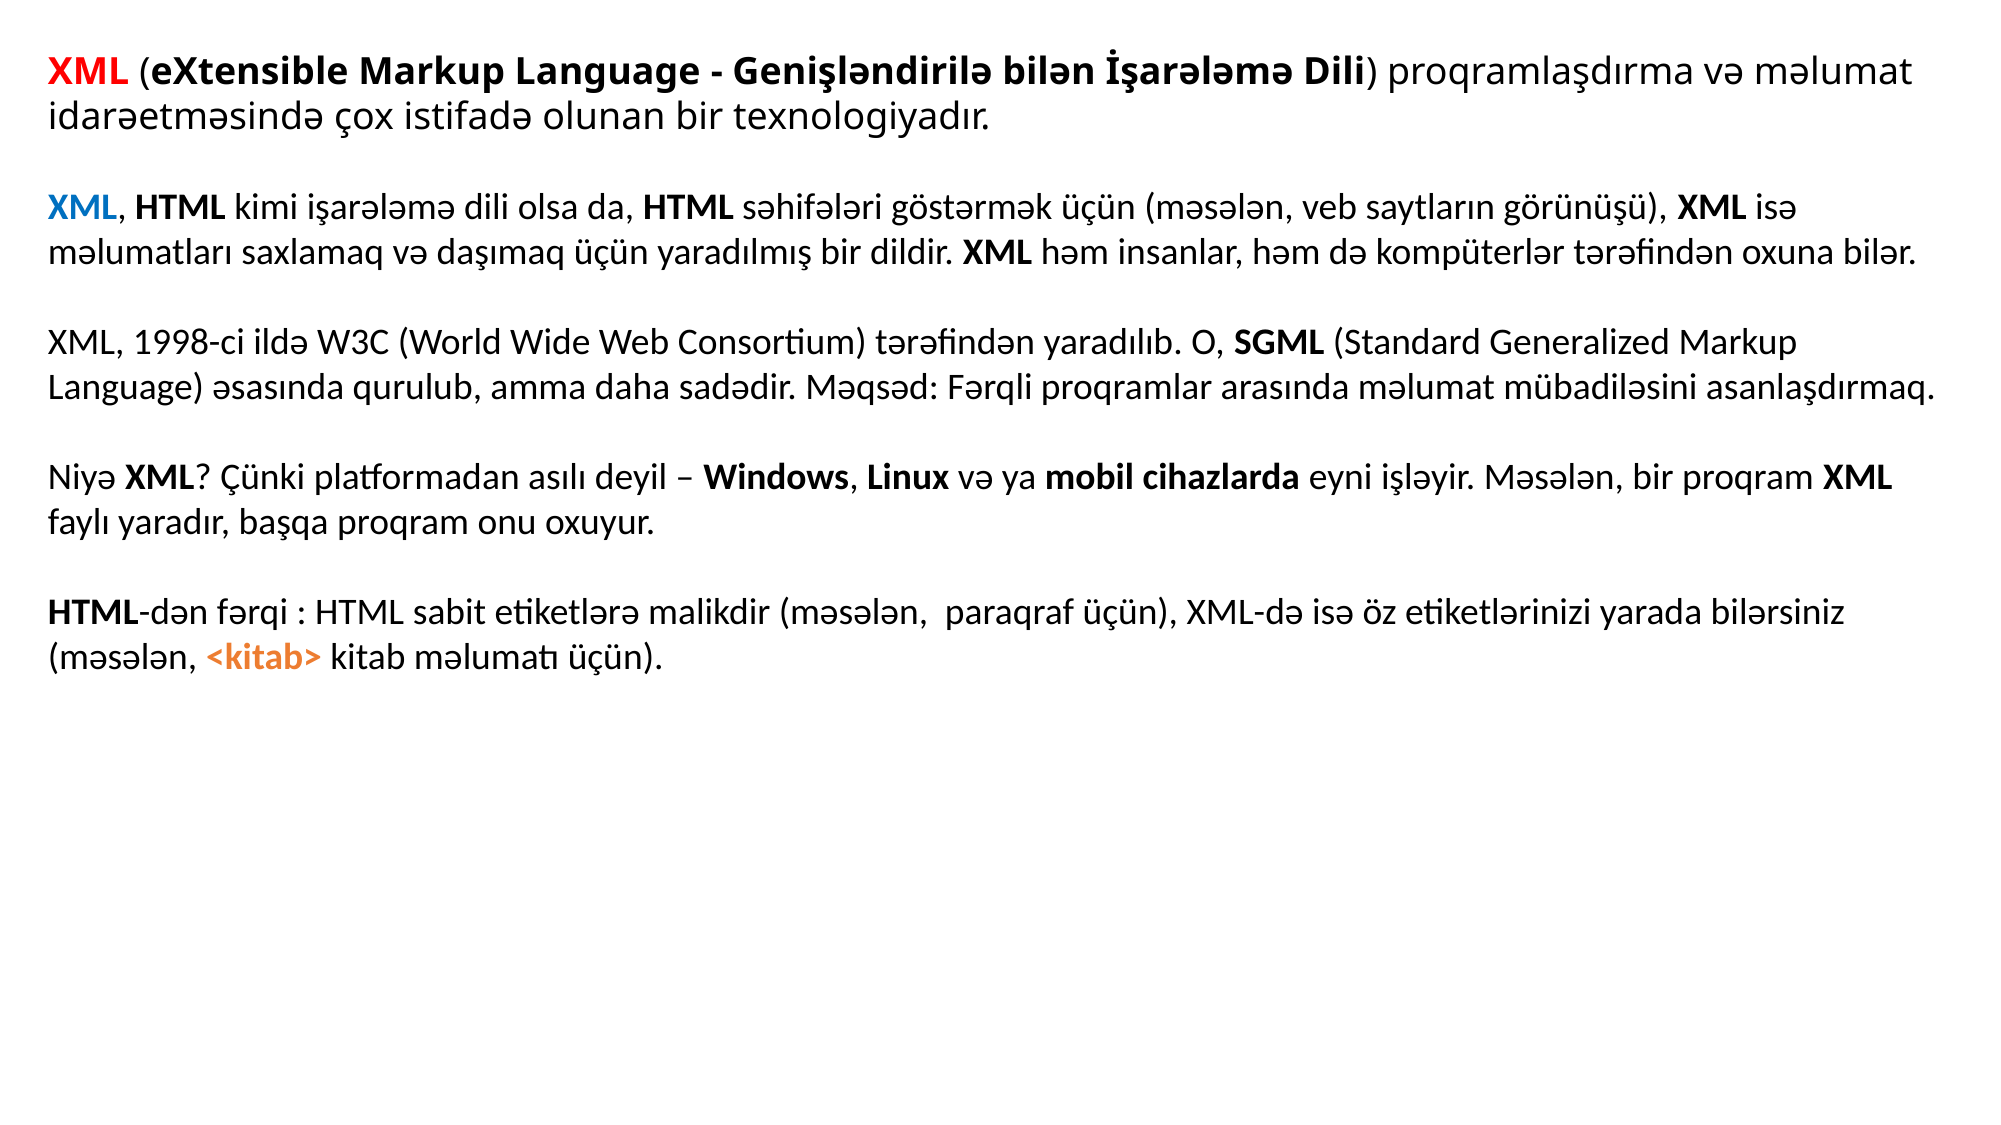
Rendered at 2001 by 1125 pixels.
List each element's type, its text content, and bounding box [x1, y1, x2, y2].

text_box XML (eXtensible Markup Language - Genişləndirilə bilən İşarələmə Dili) proqramlaşdırma və məlumat idarəetməsində çox istifadə olunan bir texnologiyadır. XML, HTML kimi işarələmə dili olsa da, HTML səhifələri göstərmək üçün (məsələn, veb saytların görünüşü), XML isə məlumatları saxlamaq və daşımaq üçün yaradılmış bir dildir. XML həm insanlar, həm də kompüterlər tərəfindən oxuna bilər. XML, 1998-ci ildə W3C (World Wide Web Consortium) tərəfindən yaradılıb. O, SGML (Standard Generalized Markup Language) əsasında qurulub, amma daha sadədir. Məqsəd: Fərqli proqramlar arasında məlumat mübadiləsini asanlaşdırmaq. Niyə XML? Çünki platformadan asılı deyil – Windows, Linux və ya mobil cihazlarda eyni işləyir. Məsələn, bir proqram XML faylı yaradır, başqa proqram onu oxuyur. HTML-dən fərqi : HTML sabit etiketlərə malikdir (məsələn, paraqraf üçün), XML-də isə öz etiketlərinizi yarada bilərsiniz (məsələn, <kitab> kitab məlumatı üçün). [33, 40, 1973, 685]
